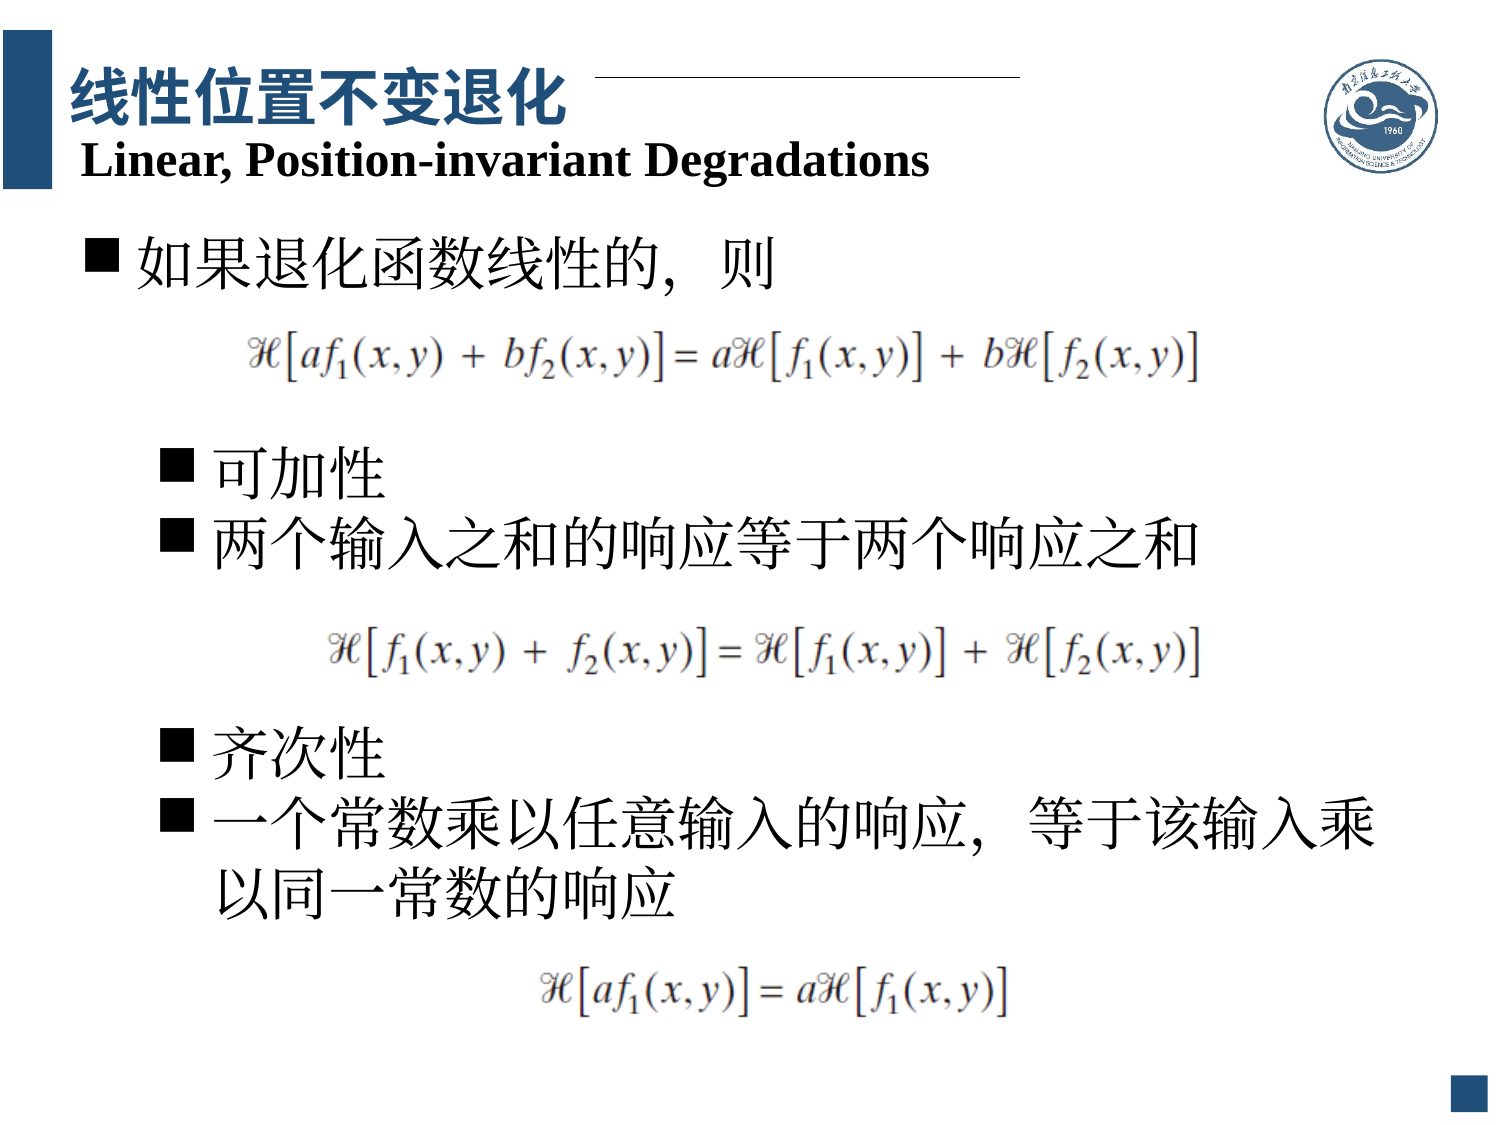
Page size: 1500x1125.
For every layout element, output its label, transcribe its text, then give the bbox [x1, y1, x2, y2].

text_box Linear, Position-invariant Degradations [65, 93, 1002, 227]
text_box 线性位置不变退化 [53, 58, 823, 189]
picture [292, 591, 1249, 706]
picture [1308, 44, 1452, 185]
text_box [1450, 1074, 1489, 1113]
text_box [2, 29, 53, 190]
picture [507, 948, 1034, 1044]
picture [231, 303, 1269, 406]
